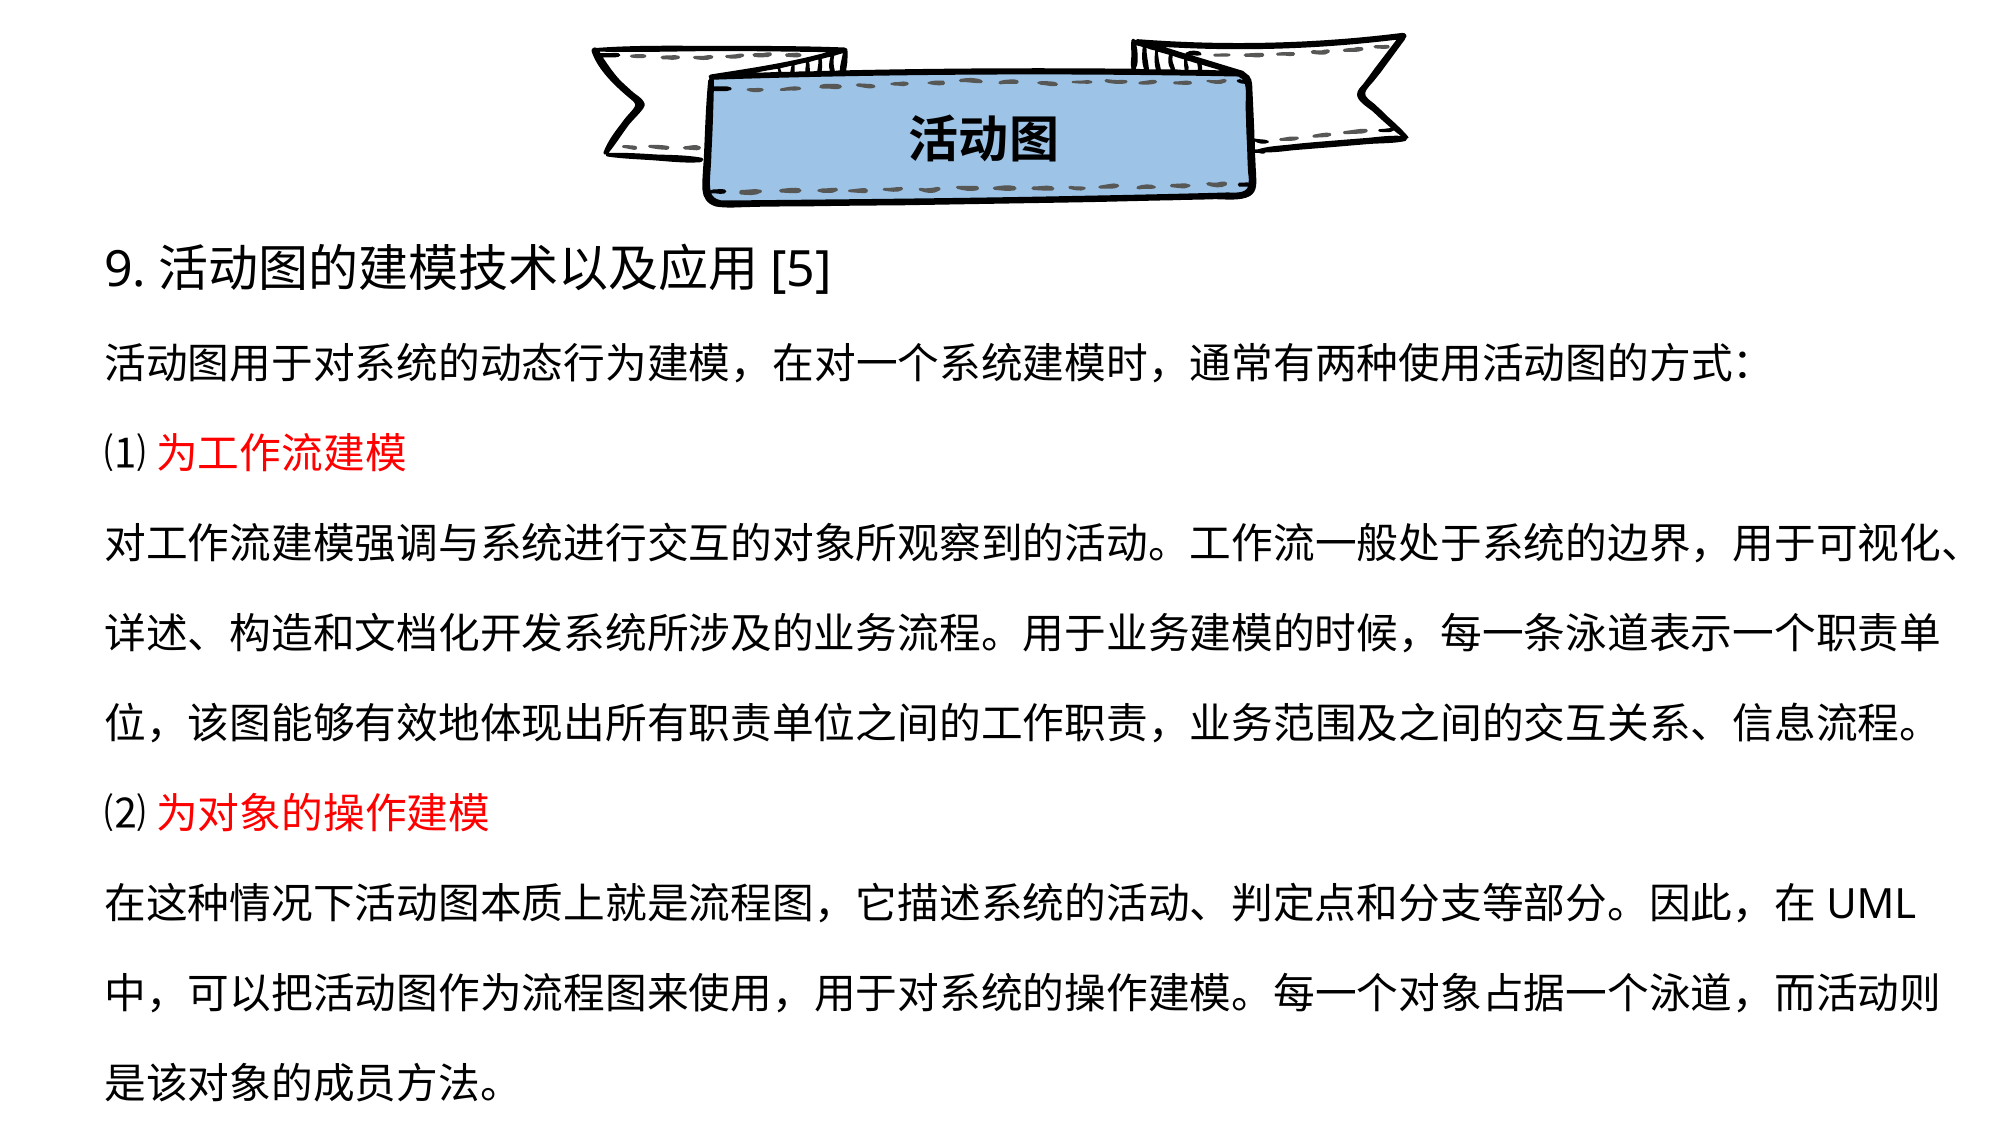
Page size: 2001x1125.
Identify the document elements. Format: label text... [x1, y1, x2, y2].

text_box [590, 32, 1410, 209]
text_box 9.活动图的建模技术以及应用[5] 活动图用于对系统的动态行为建模，在对一个系统建模时，通常有两种使用活动图的方式： ⑴为工作流建模 对工作流建模强调与系统进行交互的对象所观察到的活动。工作流一般处于系统的边界，用于可视化、详述、构造和文档化开发系统所涉及的业务流程。用于业务建模的时候，每一条泳道表示一个职责单位，该图能够有效地体现出所有职责单位之间的工作职责，业务范围及之间的交互关系、信息流程。 ⑵为对象的操作建模 在这种情况下活动图本质上就是流程图，它描述系统的活动、判定点和分支等部分。因此，在UML中，可以把活动图作为流程图来使用，用于对系统的操作建模。每一个对象占据一个泳道，而活动则是该对象的成员方法。 [89, 181, 1960, 1114]
